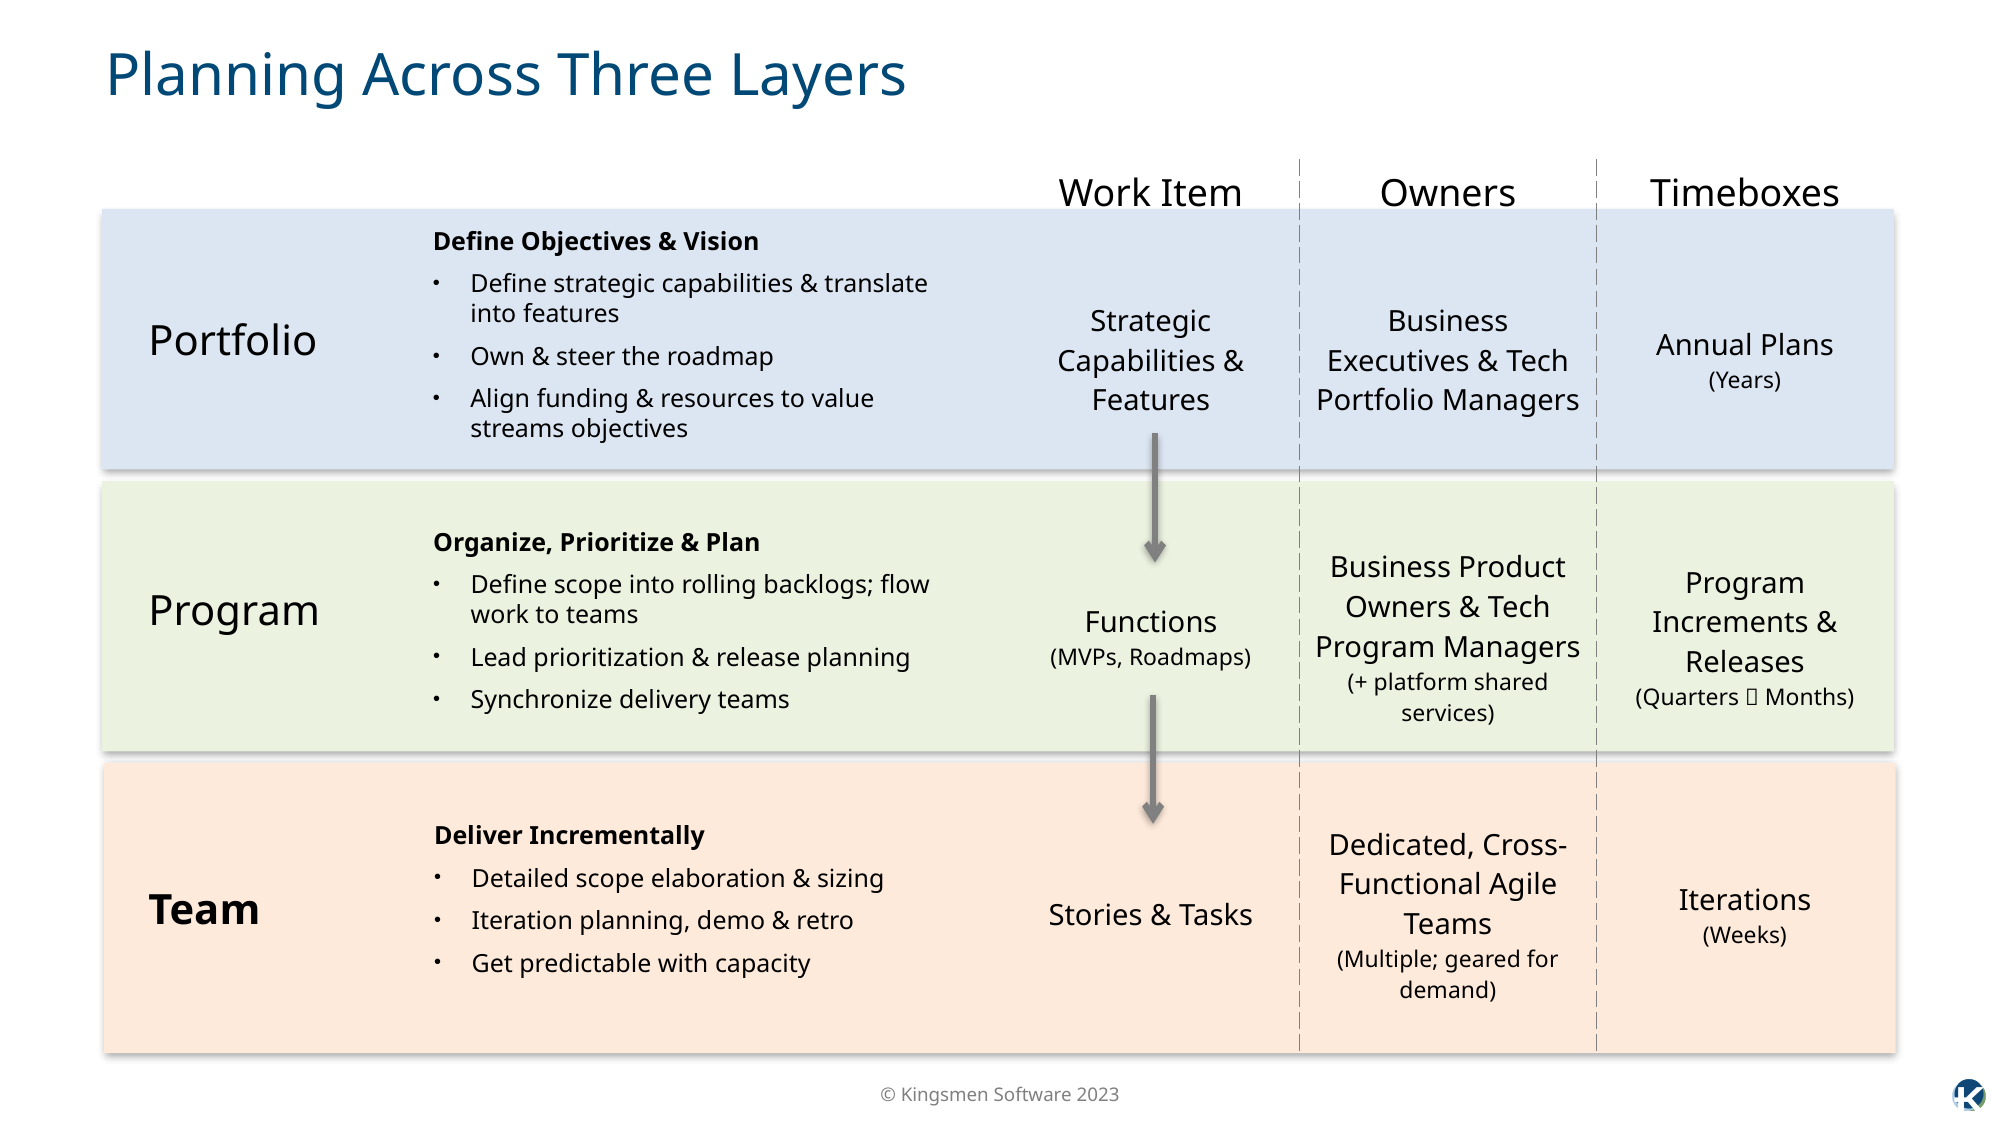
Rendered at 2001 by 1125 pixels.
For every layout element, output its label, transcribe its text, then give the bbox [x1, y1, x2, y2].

table_cell Business Product Owners & Tech Program Managers (+ platform shared services) [1300, 498, 1597, 776]
table_header Owners [1300, 159, 1597, 221]
table_cell Business Executives & Tech Portfolio Managers [1300, 221, 1597, 498]
title Planning Across Three Layers [90, 33, 1816, 119]
table_cell Dedicated, Cross-Functional Agile Teams (Multiple; geared for demand) [1300, 776, 1597, 1053]
table_header Timeboxes [1597, 159, 1894, 221]
text_box Program [133, 576, 359, 642]
picture [1951, 1078, 1987, 1112]
table_cell Annual Plans (Years) [1597, 221, 1894, 498]
text_box Portfolio [133, 306, 359, 372]
text_box [102, 481, 1002, 752]
text_box Organize, Prioritize & Plan Define scope into rolling backlogs; flow work to teams Lead prioritization & release planning Synchronize delivery teams [423, 526, 931, 731]
text_box [103, 763, 1896, 1054]
text_box Define Objectives & Vision Define strategic capabilities & translate into features Own & steer the roadmap Align funding & resources to value streams objectives [423, 225, 968, 454]
table_header Work Item [1002, 159, 1300, 221]
table_cell Stories & Tasks [1002, 776, 1300, 1053]
table_cell Program Increments & Releases (Quarters  Months) [1597, 498, 1894, 776]
text_box Deliver Incrementally Detailed scope elaboration & sizing Iteration planning, demo & retro Get predictable with capacity [424, 819, 921, 997]
text_box Team [133, 875, 359, 941]
table_cell Functions (MVPs, Roadmaps) [1002, 498, 1300, 776]
table_cell Iterations (Weeks) [1597, 776, 1894, 1053]
table_cell Strategic Capabilities & Features [1002, 221, 1300, 498]
text_box [102, 208, 1002, 470]
